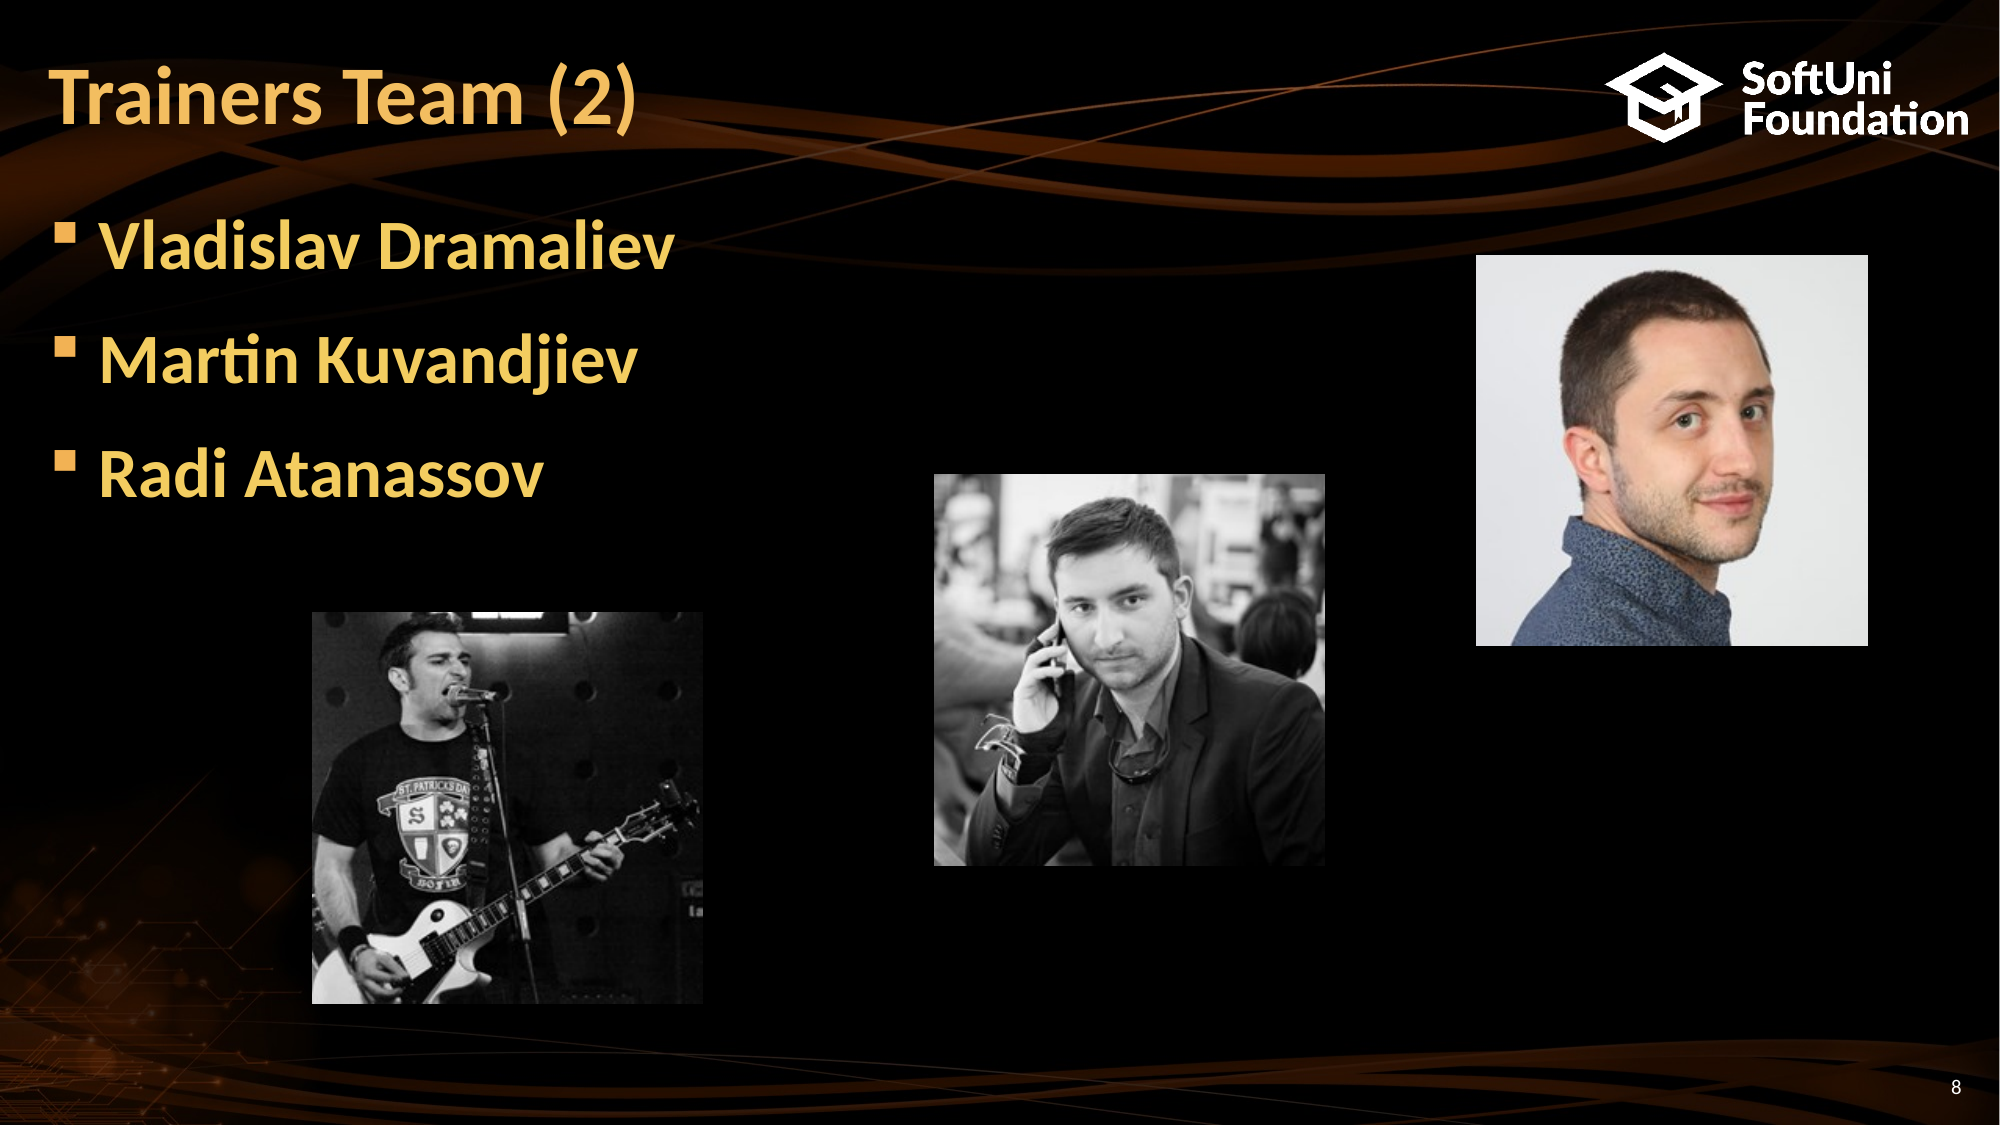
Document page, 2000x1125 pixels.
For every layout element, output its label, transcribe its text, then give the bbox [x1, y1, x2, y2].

title Trainers Team (2) [30, 6, 1602, 189]
picture [0, 0, 2000, 1125]
list Vladislav Dramaliev Martin Kuvandjiev Radi Atanassov [31, 188, 1838, 1103]
slide_number 8 [1897, 1070, 1968, 1103]
